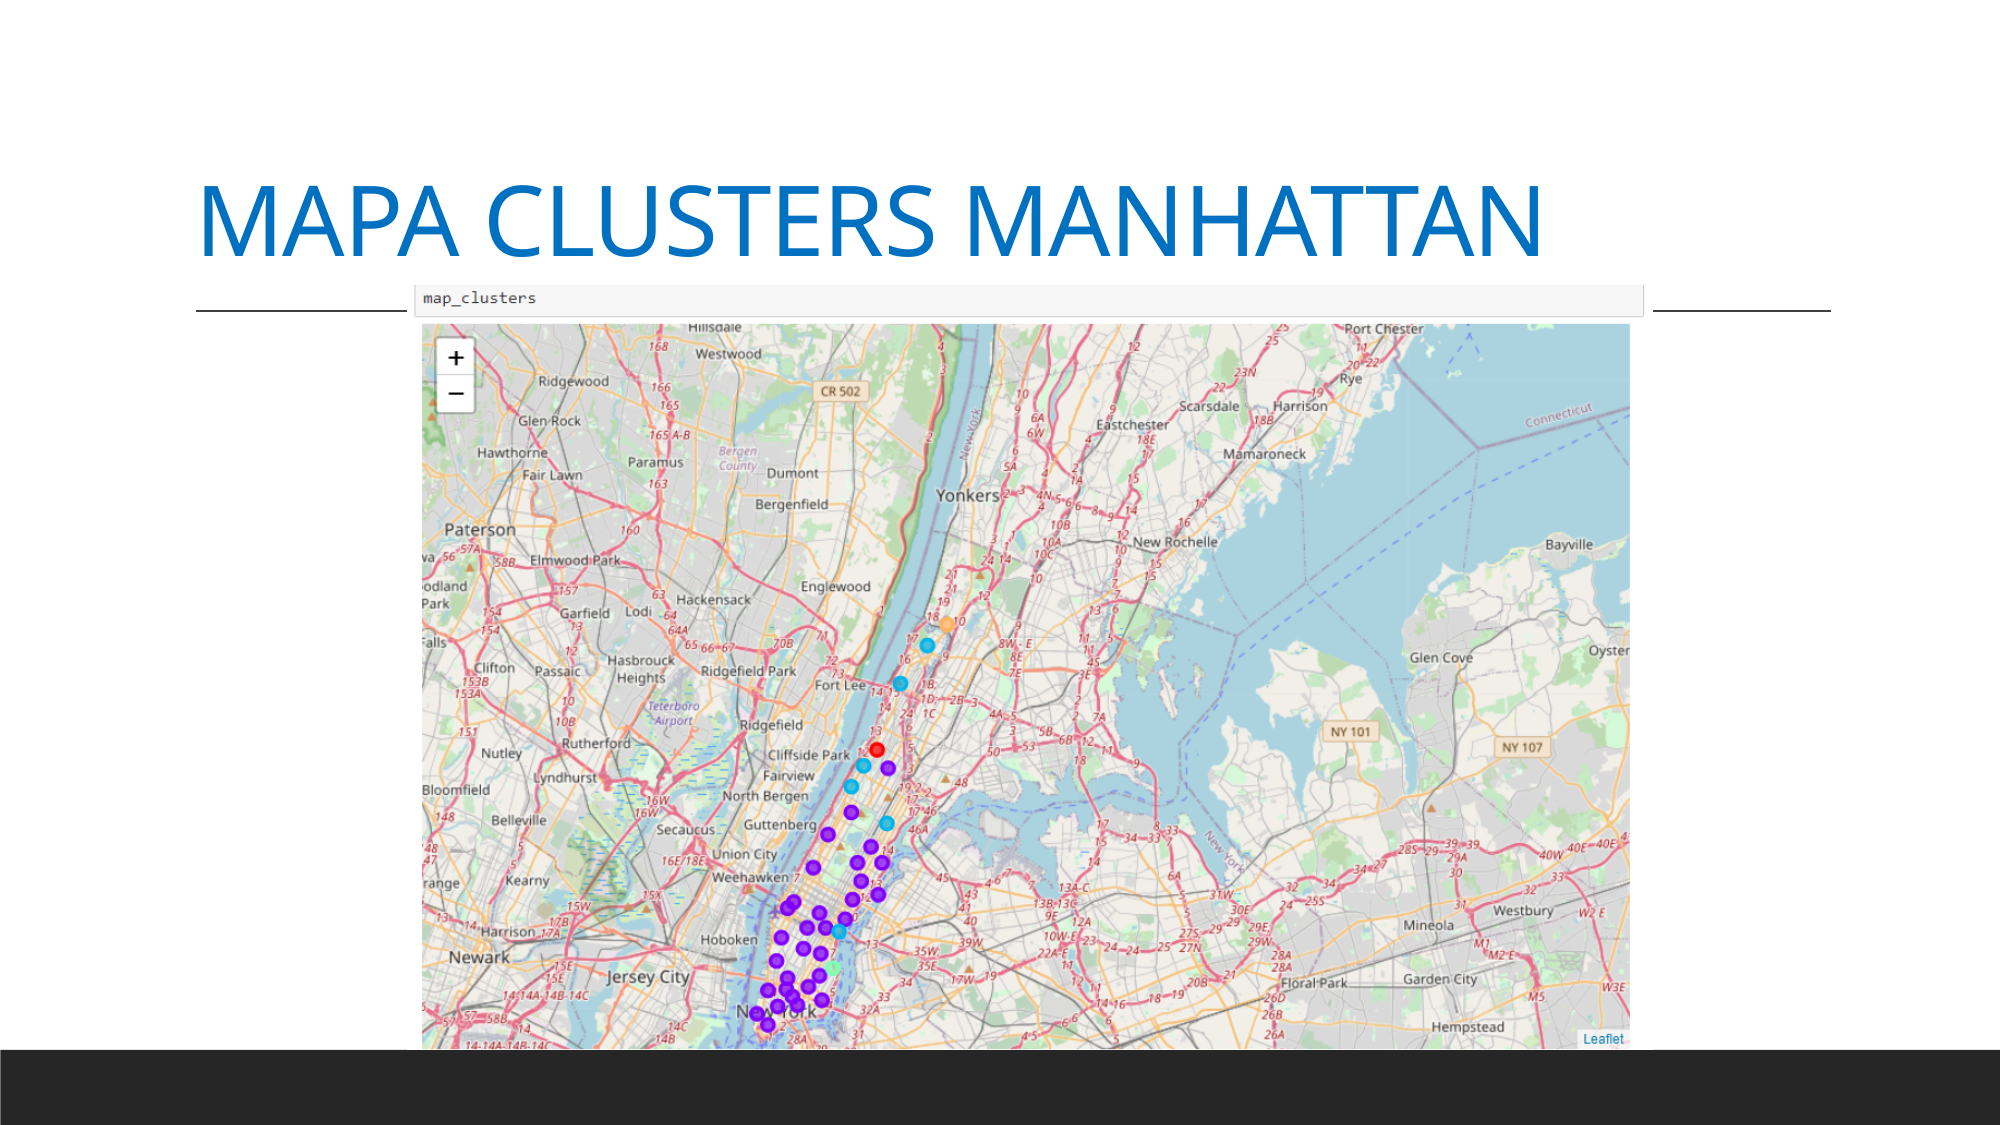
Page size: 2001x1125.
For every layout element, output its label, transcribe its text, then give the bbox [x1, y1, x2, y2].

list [406, 284, 1654, 1051]
title MAPA CLUSTERS MANHATTAN [180, 47, 1830, 285]
